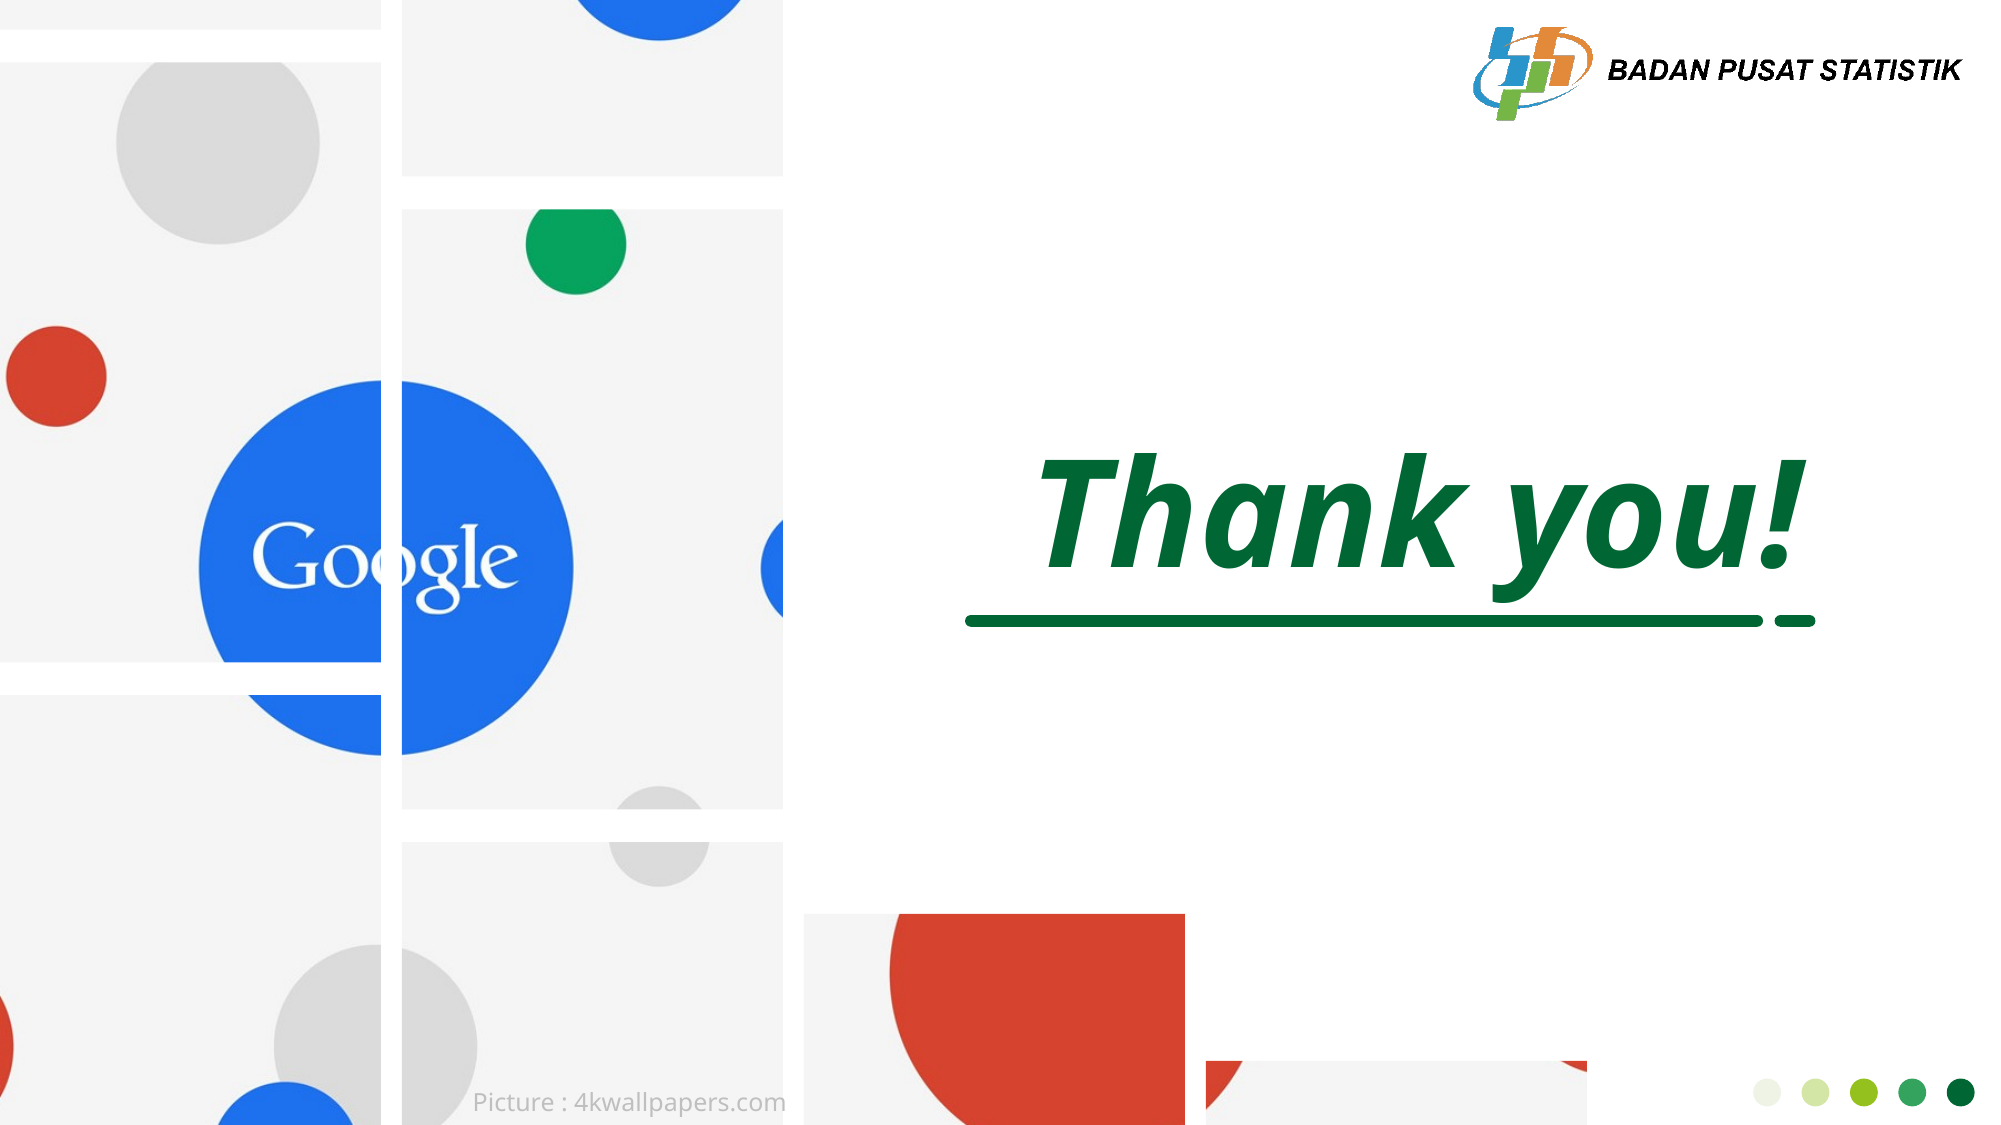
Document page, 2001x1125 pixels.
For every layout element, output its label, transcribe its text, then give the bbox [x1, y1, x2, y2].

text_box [1587, 614, 1816, 627]
text_box Thank you! [1587, 410, 1817, 605]
picture [0, 0, 1987, 1125]
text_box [1753, 1078, 1975, 1107]
